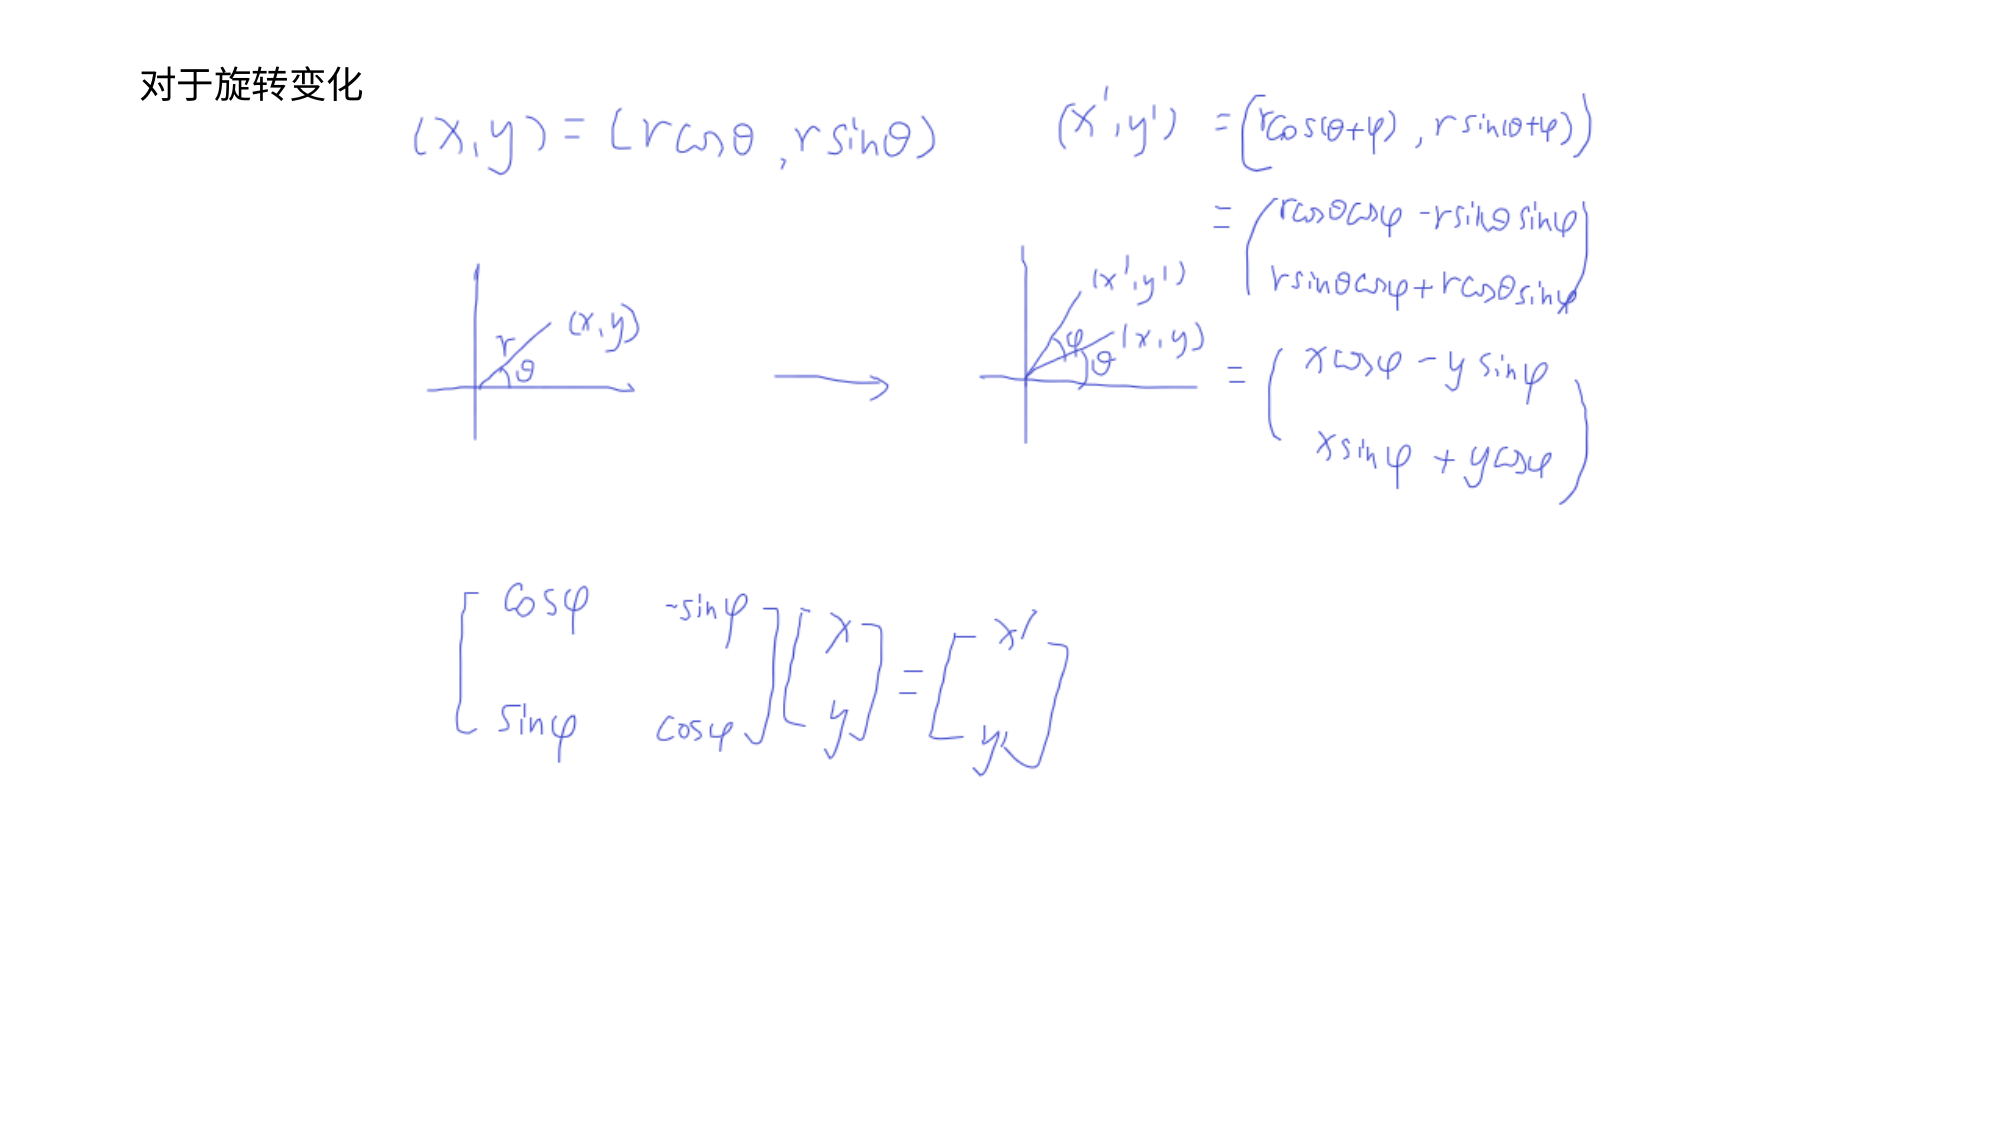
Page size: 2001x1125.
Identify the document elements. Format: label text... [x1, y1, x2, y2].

picture [380, 67, 1597, 1058]
text_box 对于旋转变化 [124, 54, 1932, 114]
